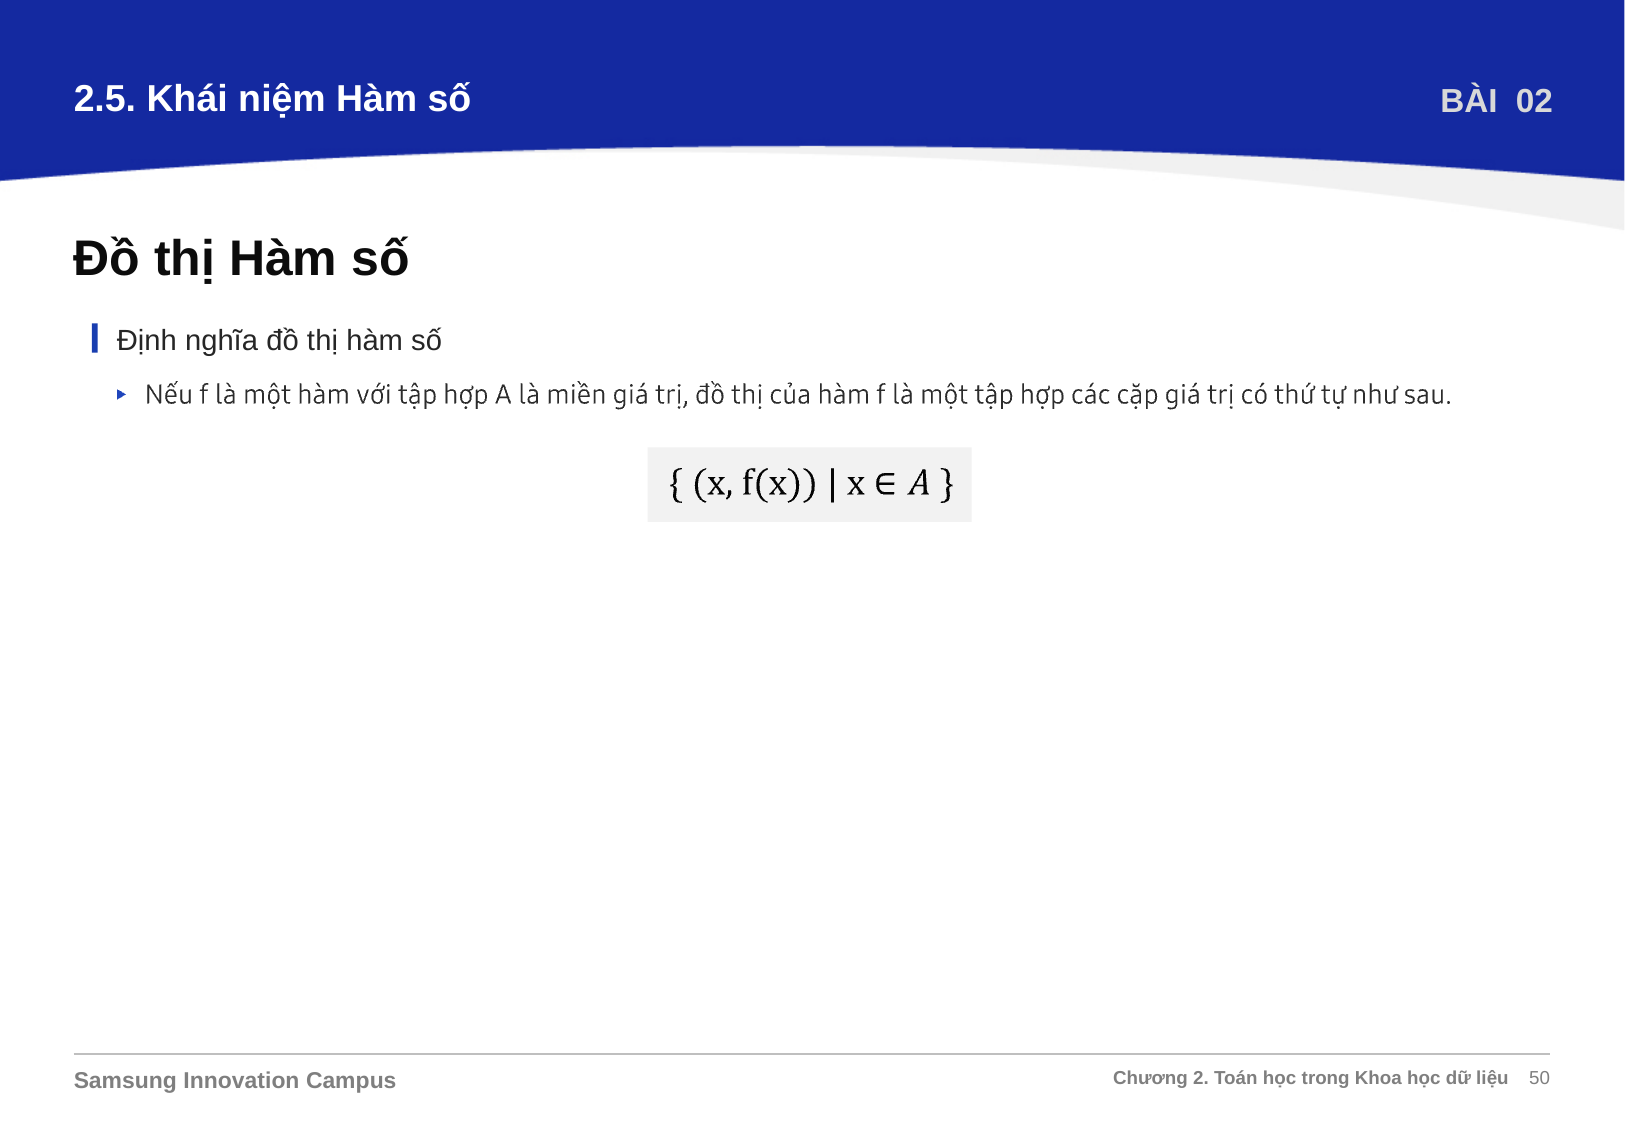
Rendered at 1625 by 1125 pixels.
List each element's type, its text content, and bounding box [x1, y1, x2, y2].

text_box [115, 366, 1532, 551]
picture [0, 0, 1625, 1125]
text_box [91, 321, 1533, 357]
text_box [73, 73, 1554, 120]
text_box Đồ thị Hàm số [73, 225, 1551, 286]
